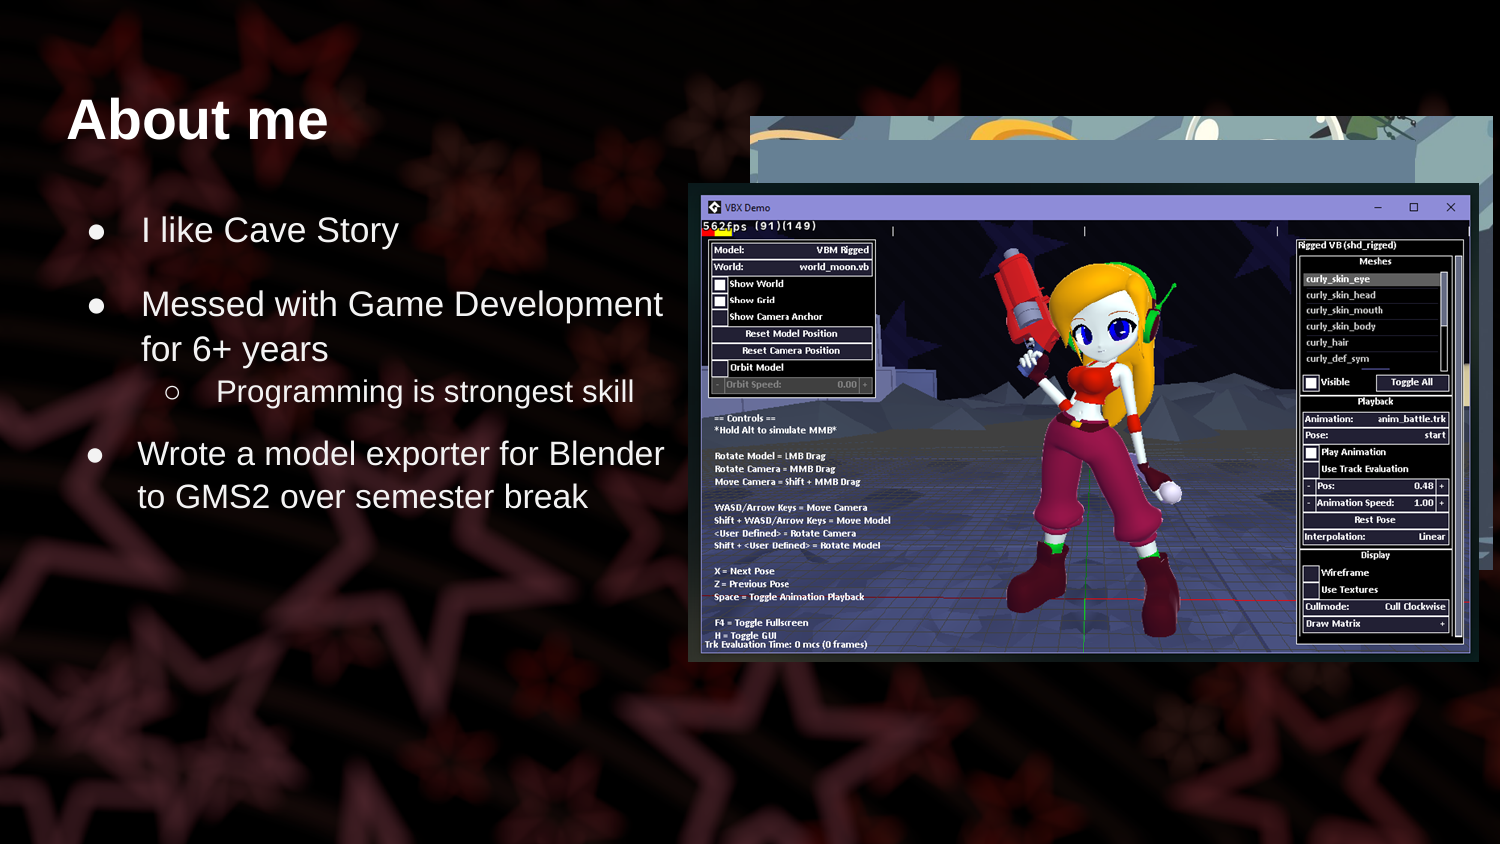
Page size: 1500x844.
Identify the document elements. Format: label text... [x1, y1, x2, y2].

list Messed with Game Development for 6+ years Programming is strongest skill [51, 262, 682, 414]
title About me [51, 72, 1449, 167]
list Wrote a model exporter for Blender to GMS2 over semester break [51, 414, 682, 571]
list I like Cave Story [51, 189, 682, 262]
picture [0, 0, 1500, 844]
